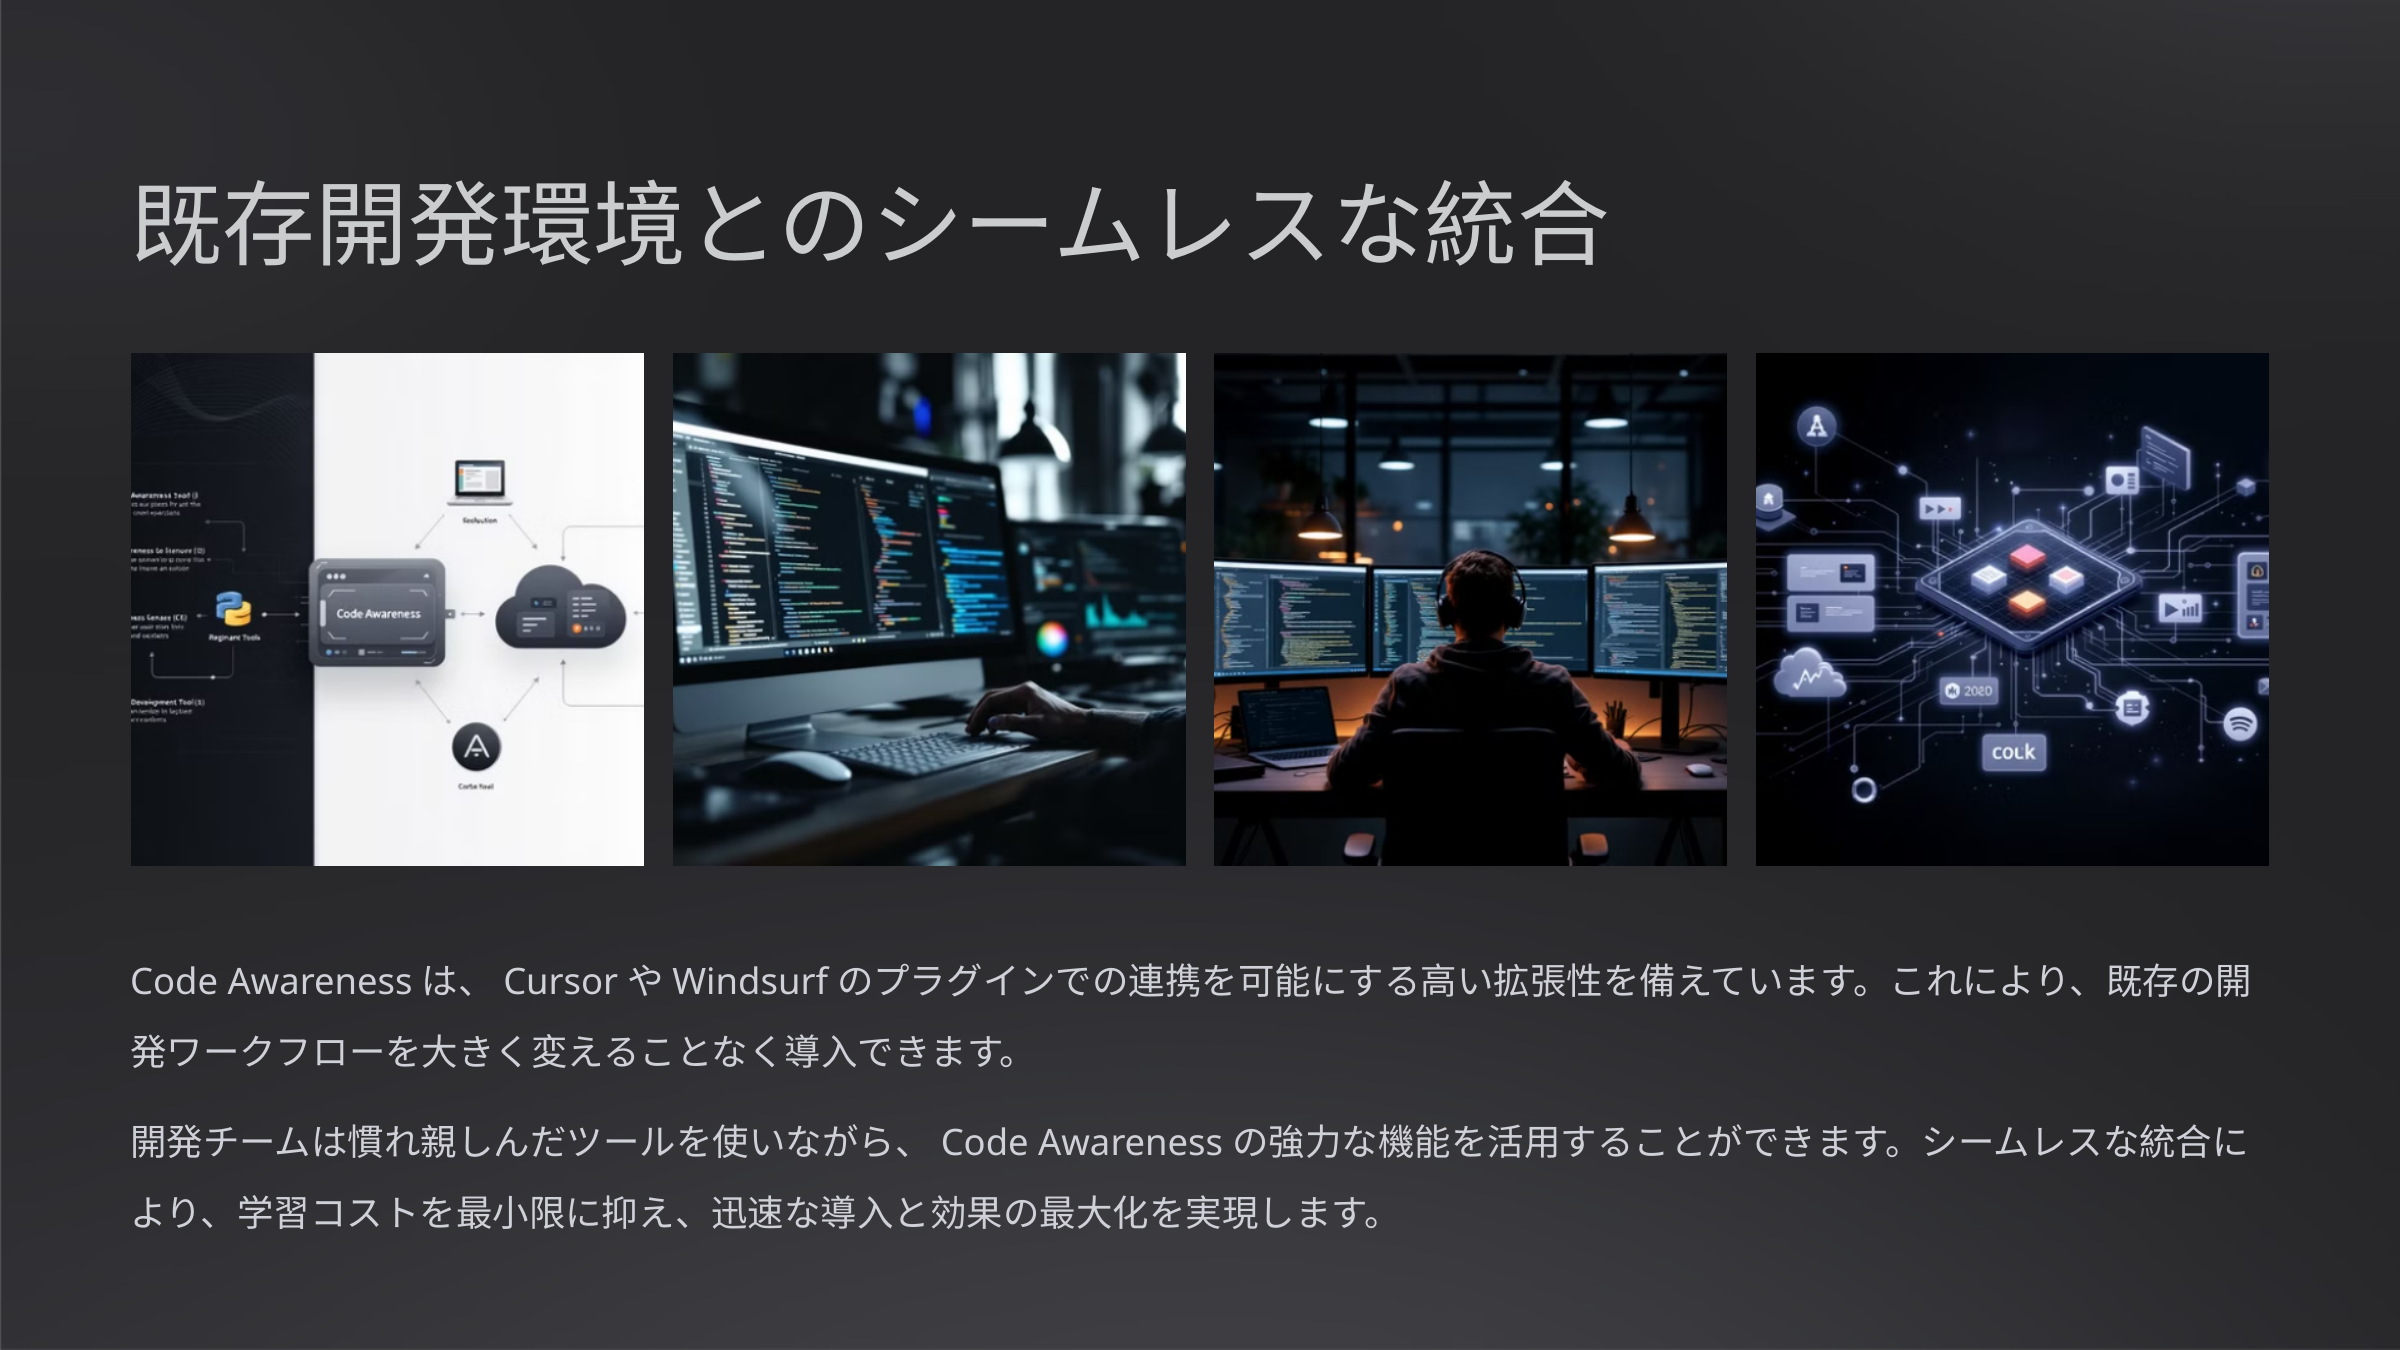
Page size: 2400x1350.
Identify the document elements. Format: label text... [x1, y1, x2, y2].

text_box 開発チームは慣れ親しんだツールを使いながら、Code Awarenessの強力な機能を活用することができます。シームレスな統合により、学習コストを最小限に抑え、迅速な導入と効果の最大化を実現します。 [130, 1092, 2270, 1212]
text_box 既存開発環境とのシームレスな統合 [130, 138, 1615, 255]
picture [672, 353, 1186, 866]
text_box Code Awarenessは、CursorやWindsurfのプラグインでの連携を可能にする高い拡張性を備えています。これにより、既存の開発ワークフローを大きく変えることなく導入できます。 [130, 931, 2270, 1051]
picture [1756, 353, 2269, 866]
picture [131, 353, 644, 866]
picture [1214, 353, 1728, 866]
